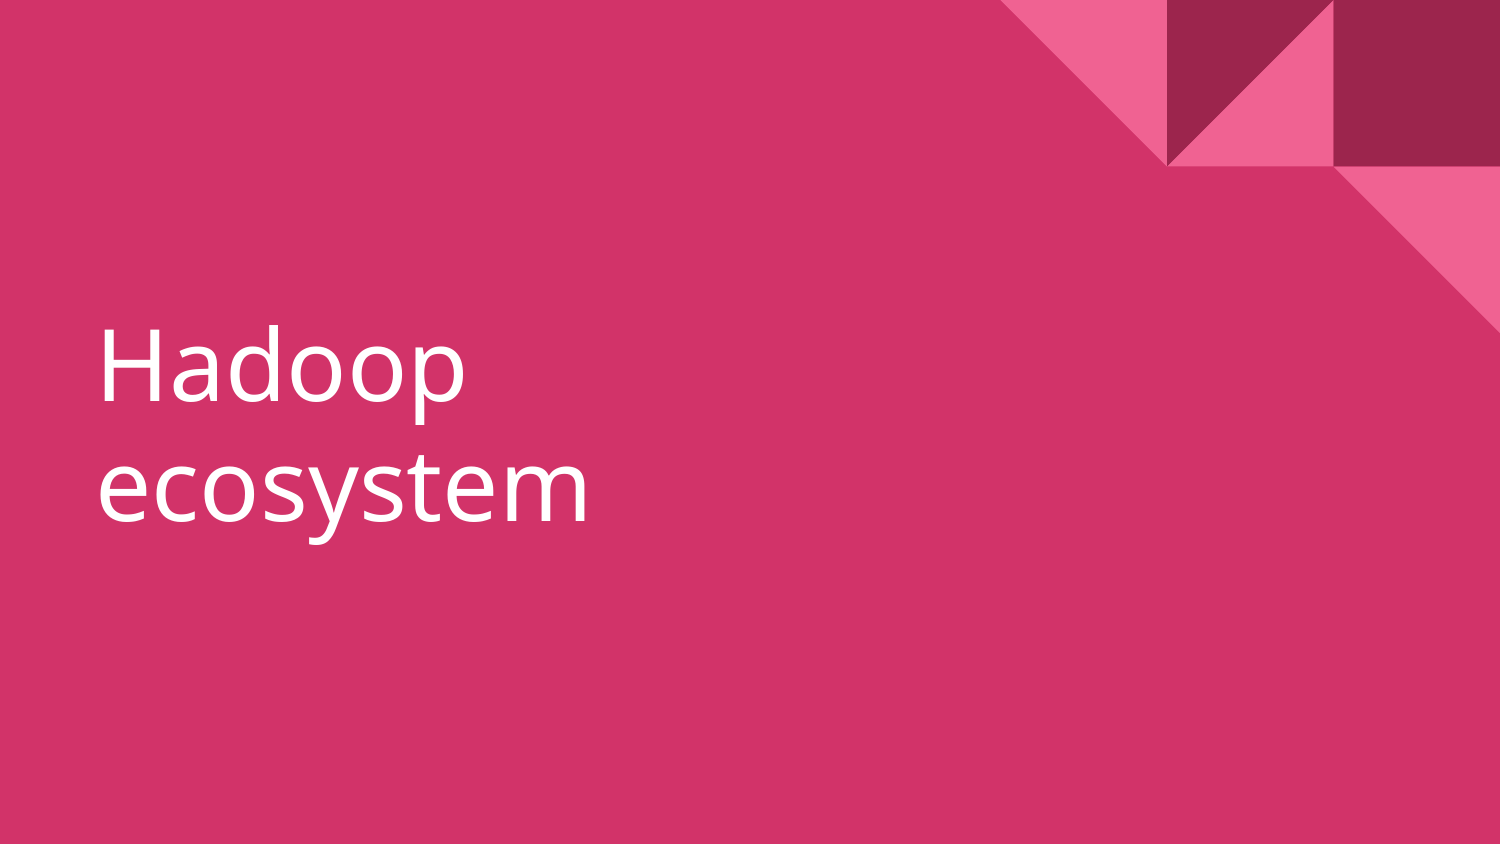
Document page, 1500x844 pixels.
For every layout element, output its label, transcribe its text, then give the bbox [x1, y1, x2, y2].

title Hadoop ecosystem [79, 85, 1003, 758]
